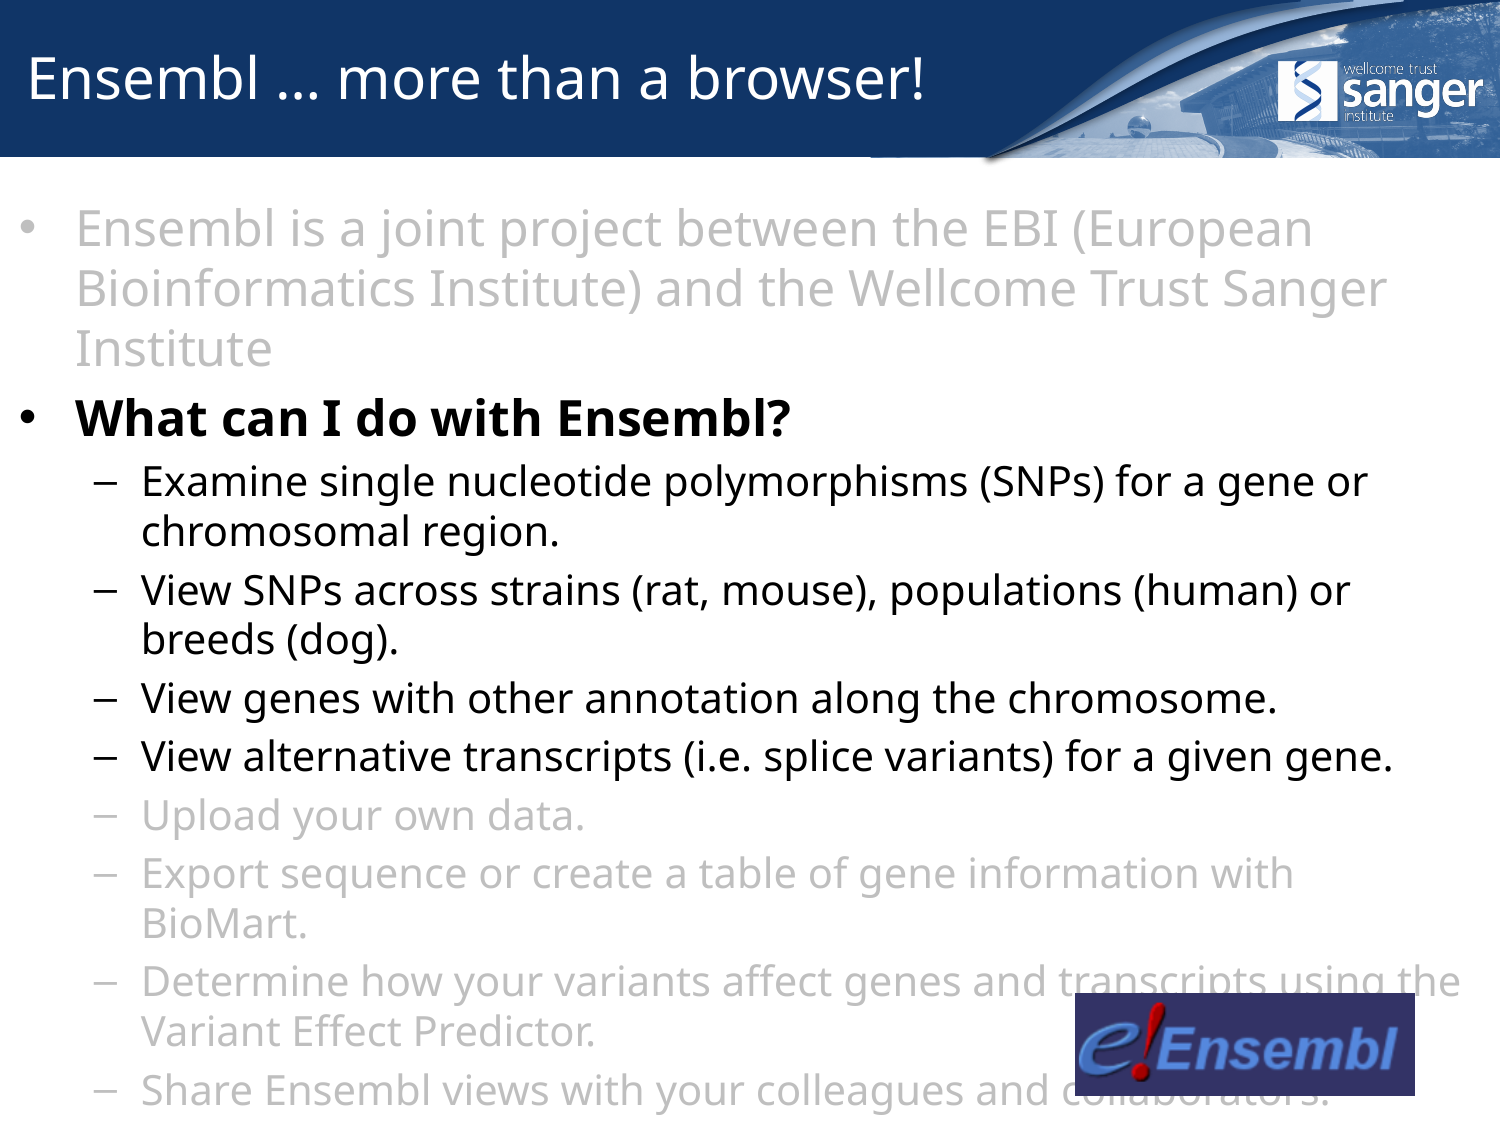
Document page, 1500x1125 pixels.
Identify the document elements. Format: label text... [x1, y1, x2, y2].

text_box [0, 0, 1500, 158]
list Ensembl is a joint project between the EBI (European Bioinformatics Institute) and the Wellcome Trust Sanger Institute What can I do with Ensembl? Examine single nucleotide polymorphisms (SNPs) for a gene or chromosomal region. View SNPs across strains (rat, mouse), populations (human) or breeds (dog). View genes with other annotation along the chromosome. View alternative transcripts (i.e. splice variants) for a given gene. Upload your own data. Export sequence or create a table of gene information with BioMart. Determine how your variants affect genes and transcripts using the Variant Effect Predictor. Share Ensembl views with your colleagues and collaborators. [3, 189, 1485, 1045]
picture [1075, 992, 1415, 1096]
